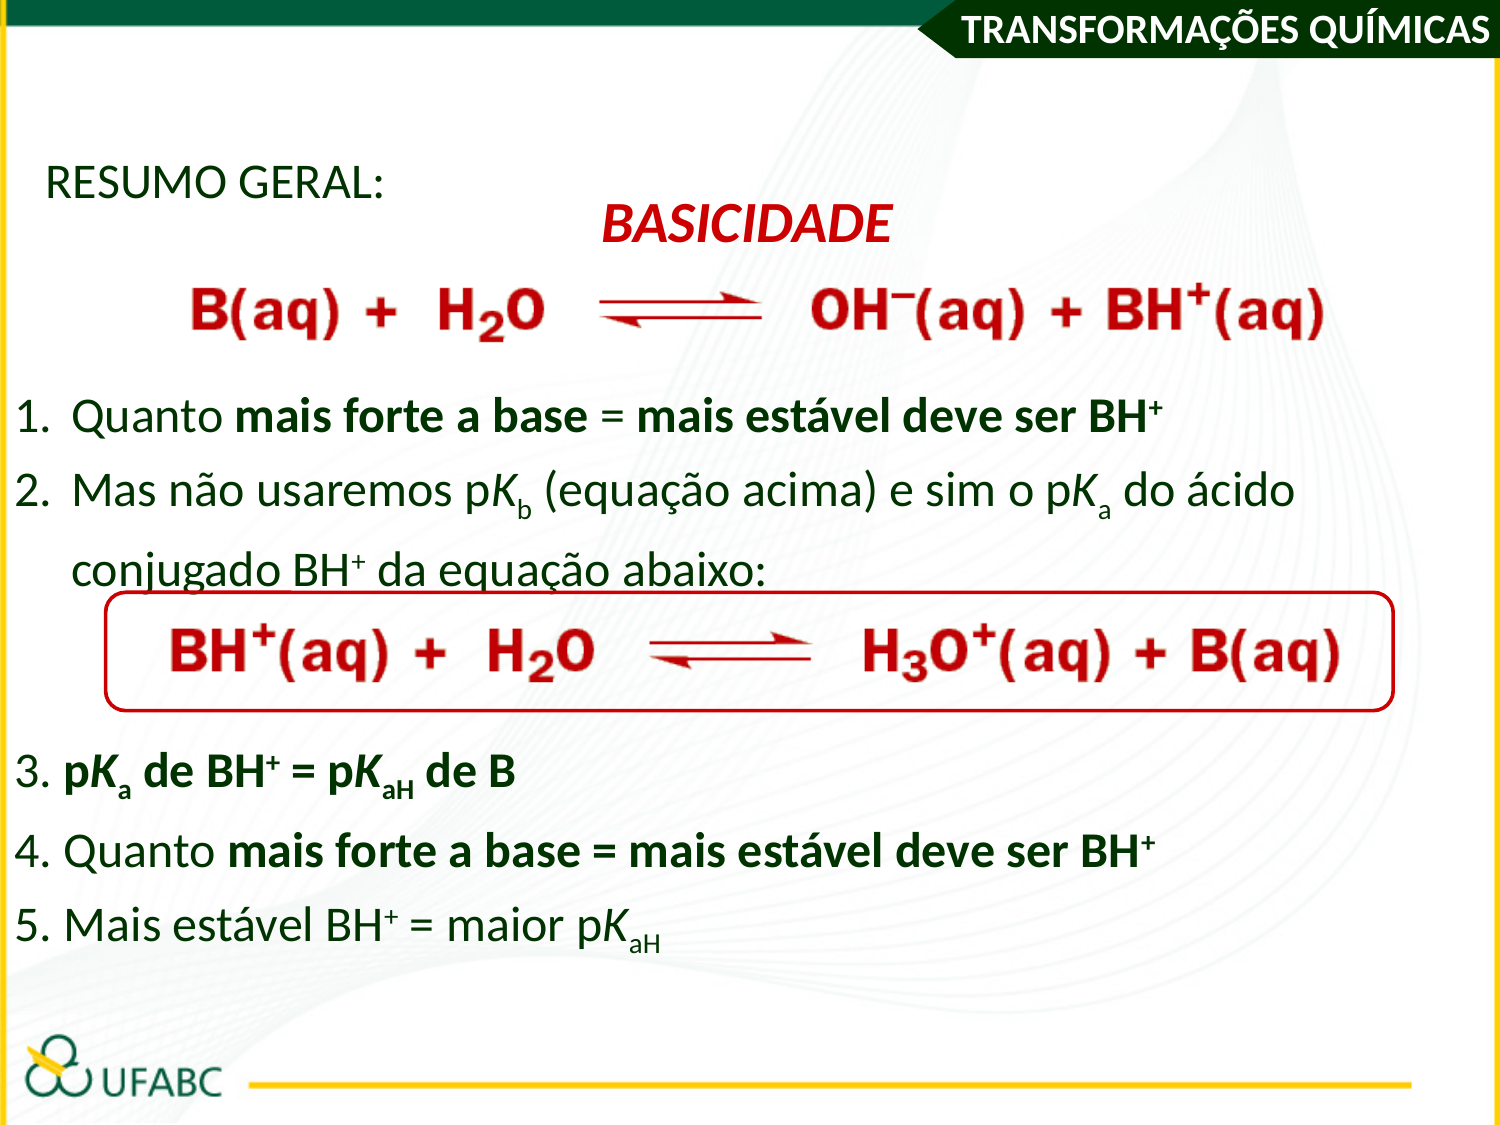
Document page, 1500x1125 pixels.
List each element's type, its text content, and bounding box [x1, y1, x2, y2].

text_box [105, 592, 1394, 711]
picture [0, 1039, 1500, 1125]
picture [0, 0, 1500, 363]
text_box Quanto mais forte a base = mais estável deve ser BH+ Mas não usaremos pKb (equação acima) e sim o pKa do ácido conjugado BH+ da equação abaixo: [0, 363, 1500, 605]
picture [0, 605, 1500, 716]
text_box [141, 609, 1359, 697]
text_box BASICIDADE [586, 176, 909, 261]
text_box 3. pKa de BH+ = pKaH de B 4. Quanto mais forte a base = mais estável deve ser BH+ 5. Mais estável BH+ = maior pKaH [0, 716, 1500, 1039]
text_box RESUMO GERAL: [30, 140, 402, 216]
